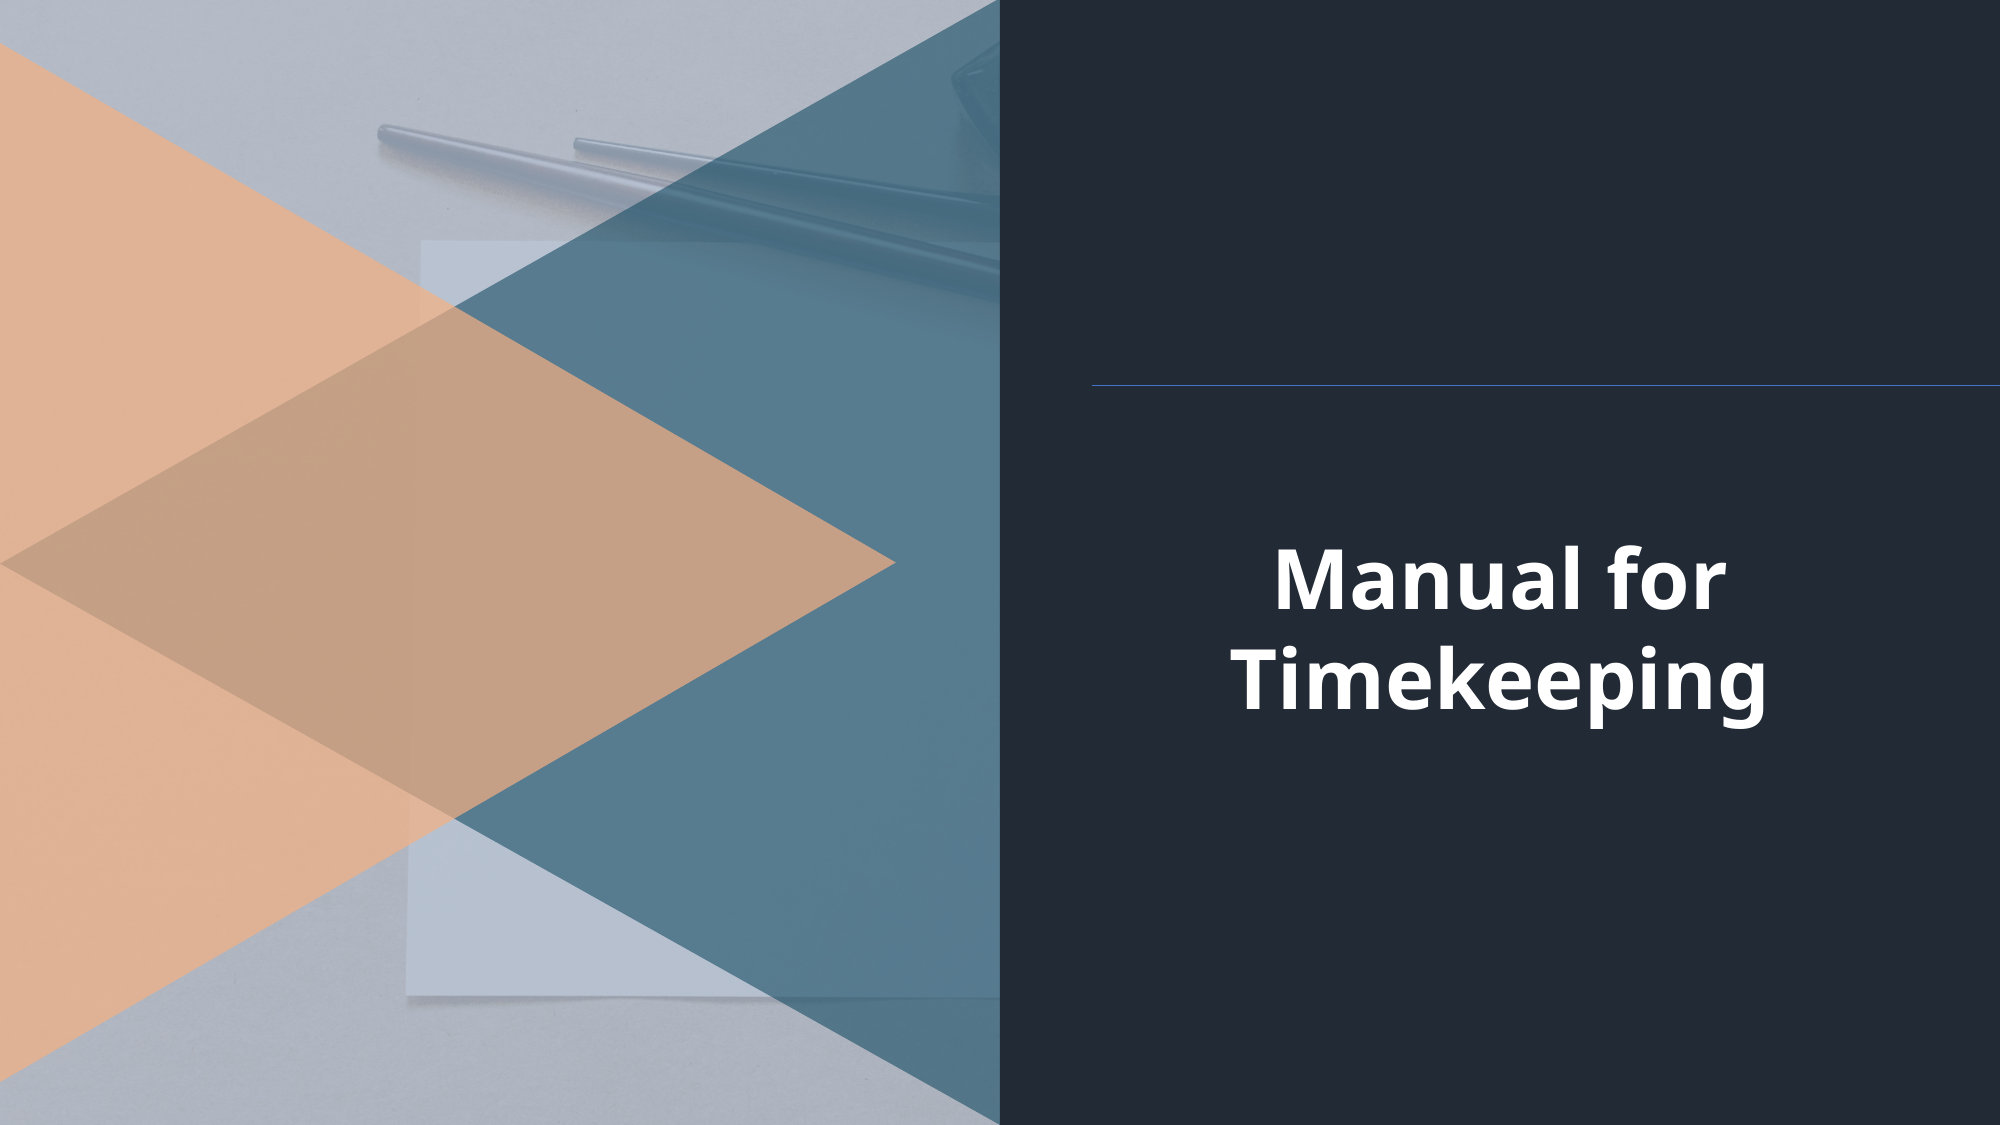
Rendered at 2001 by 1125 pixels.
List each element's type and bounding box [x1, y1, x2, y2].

text_box [0, 0, 2000, 1125]
